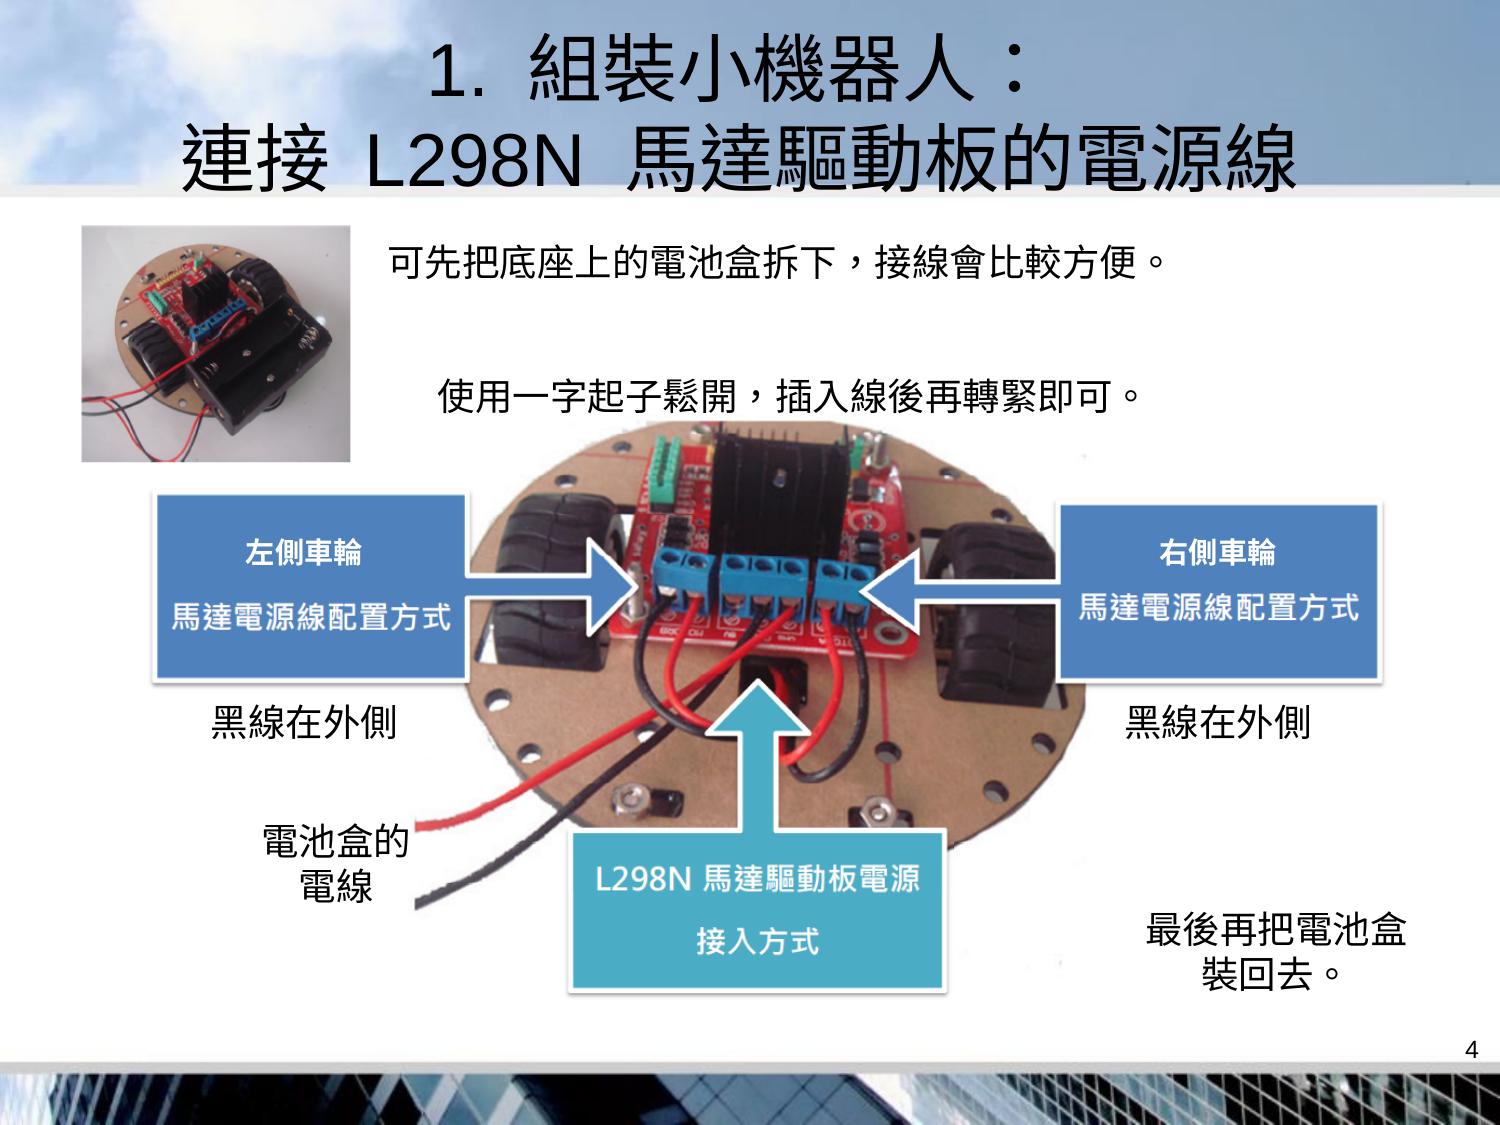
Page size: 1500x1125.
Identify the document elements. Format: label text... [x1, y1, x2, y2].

picture [0, 0, 1500, 1125]
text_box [74, 219, 1425, 1005]
slide_number 4 [1144, 1025, 1495, 1103]
title 1. 組裝小機器人： 連接 L298N 馬達驅動板的電源線 [64, 31, 1415, 192]
